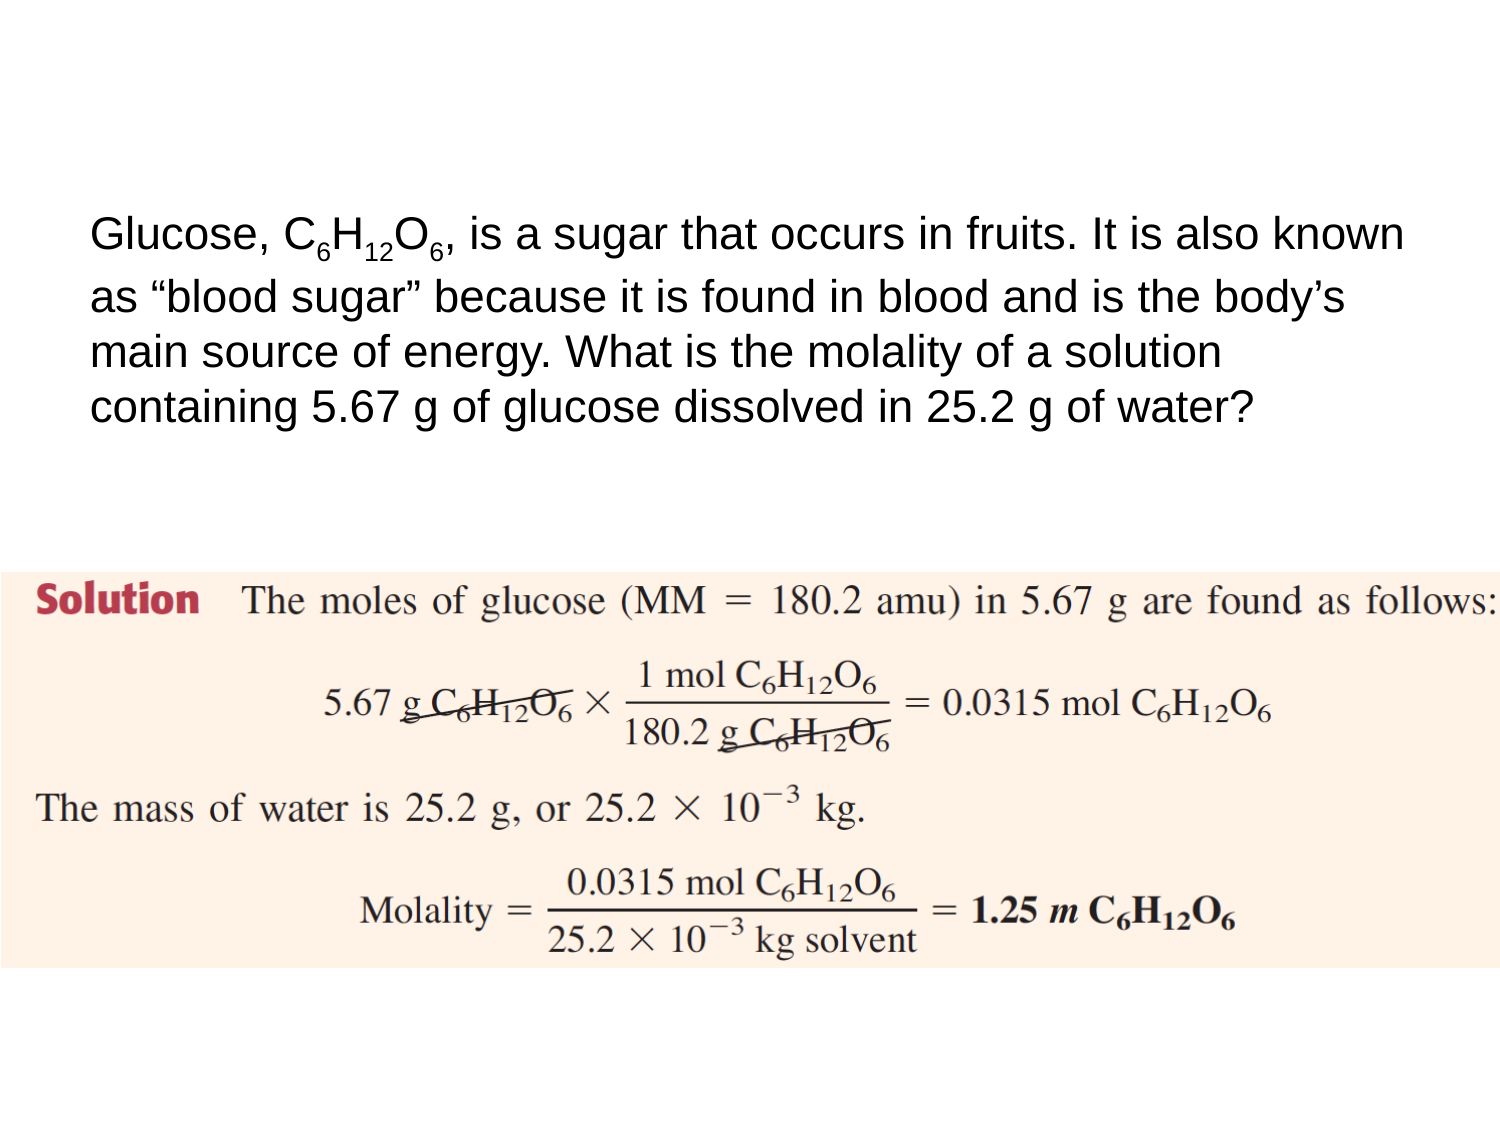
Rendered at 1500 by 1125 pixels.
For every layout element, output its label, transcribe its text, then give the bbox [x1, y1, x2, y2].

text_box Glucose, C6H12O6, is a sugar that occurs in fruits. It is also known as “blood sugar” because it is found in blood and is the body’s main source of energy. What is the molality of a solution containing 5.67 g of glucose dissolved in 25.2 g of water? [74, 196, 1425, 439]
picture [1, 572, 1500, 968]
